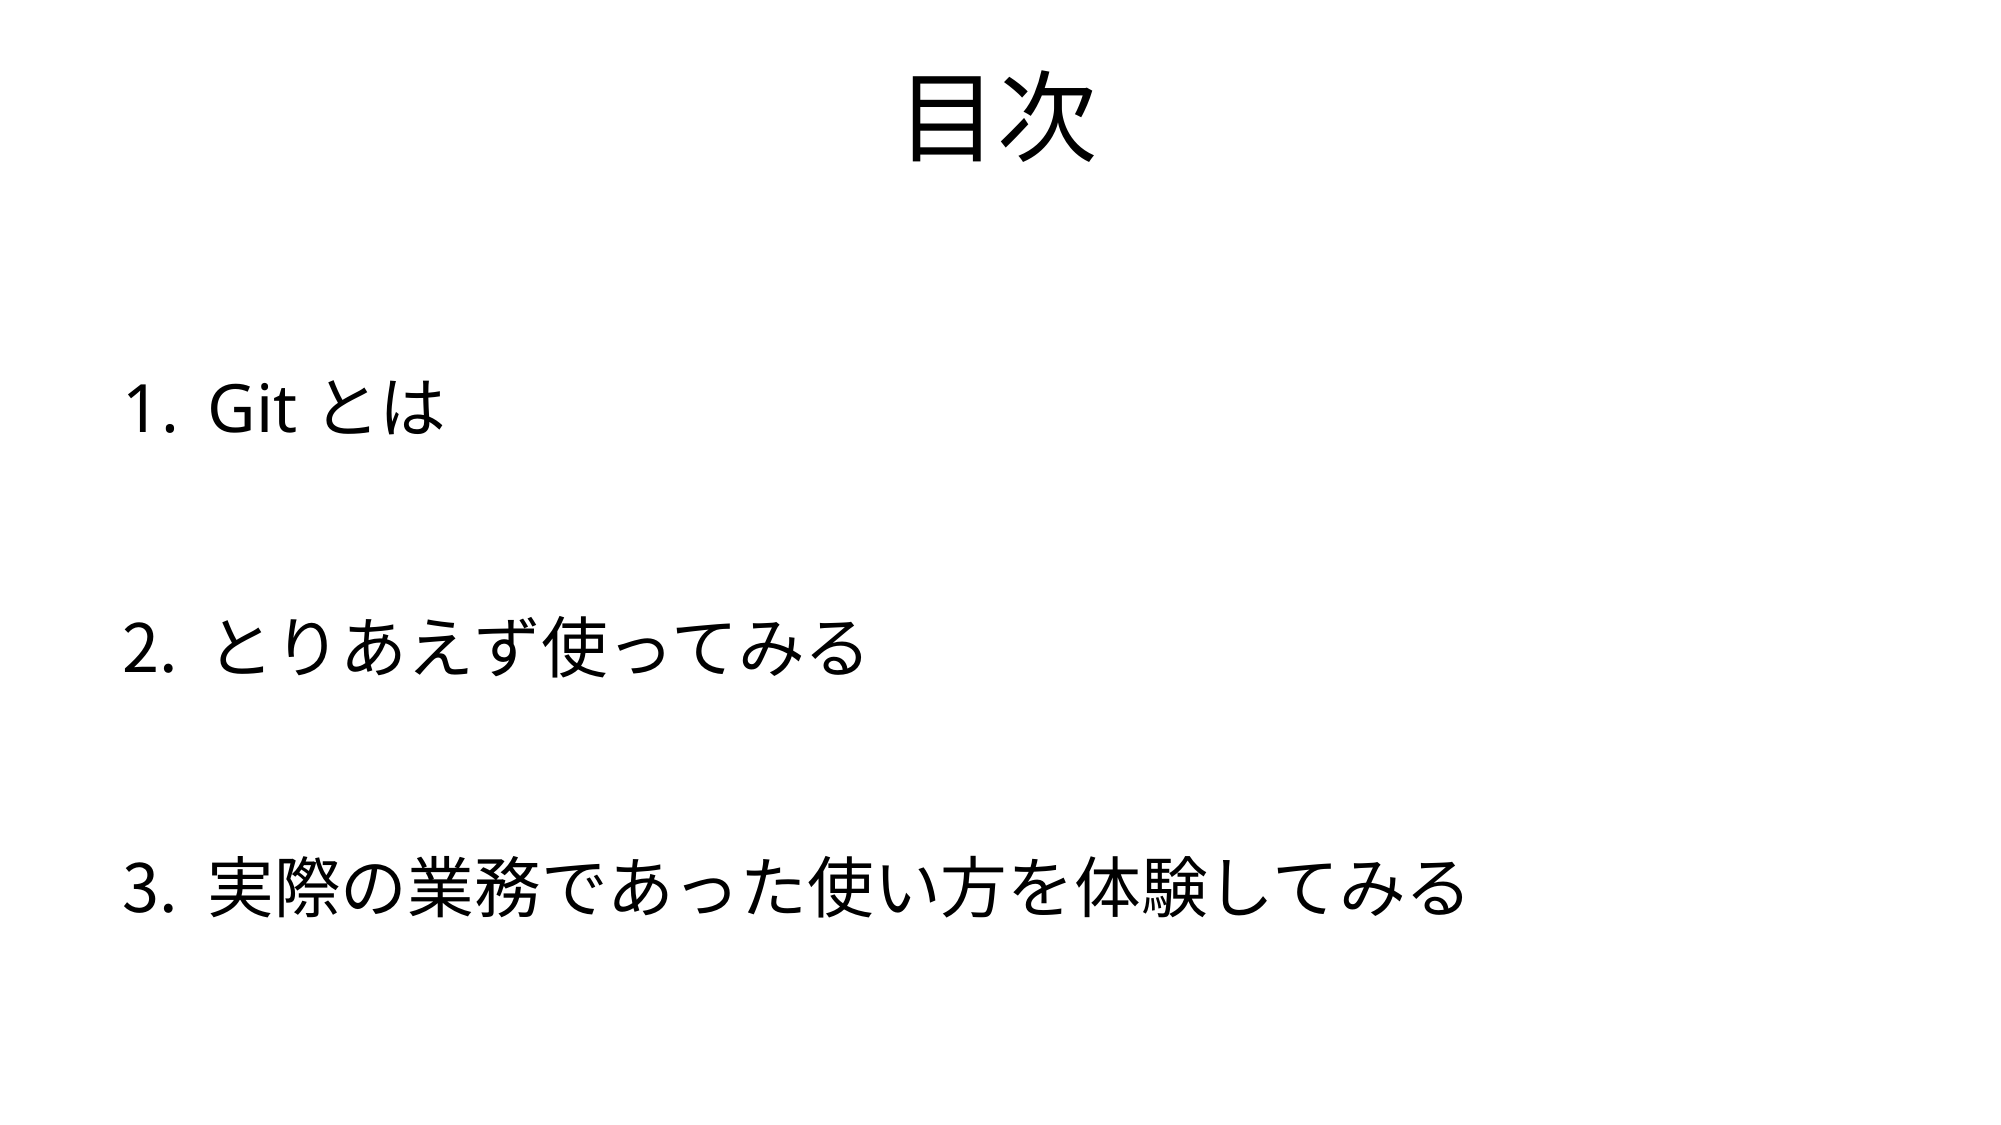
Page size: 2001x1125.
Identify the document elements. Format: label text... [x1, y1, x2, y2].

text_box 目次 [170, 47, 1825, 183]
text_box Gitとは とりあえず使ってみる 実際の業務であった使い方を体験してみる [108, 198, 1863, 1018]
